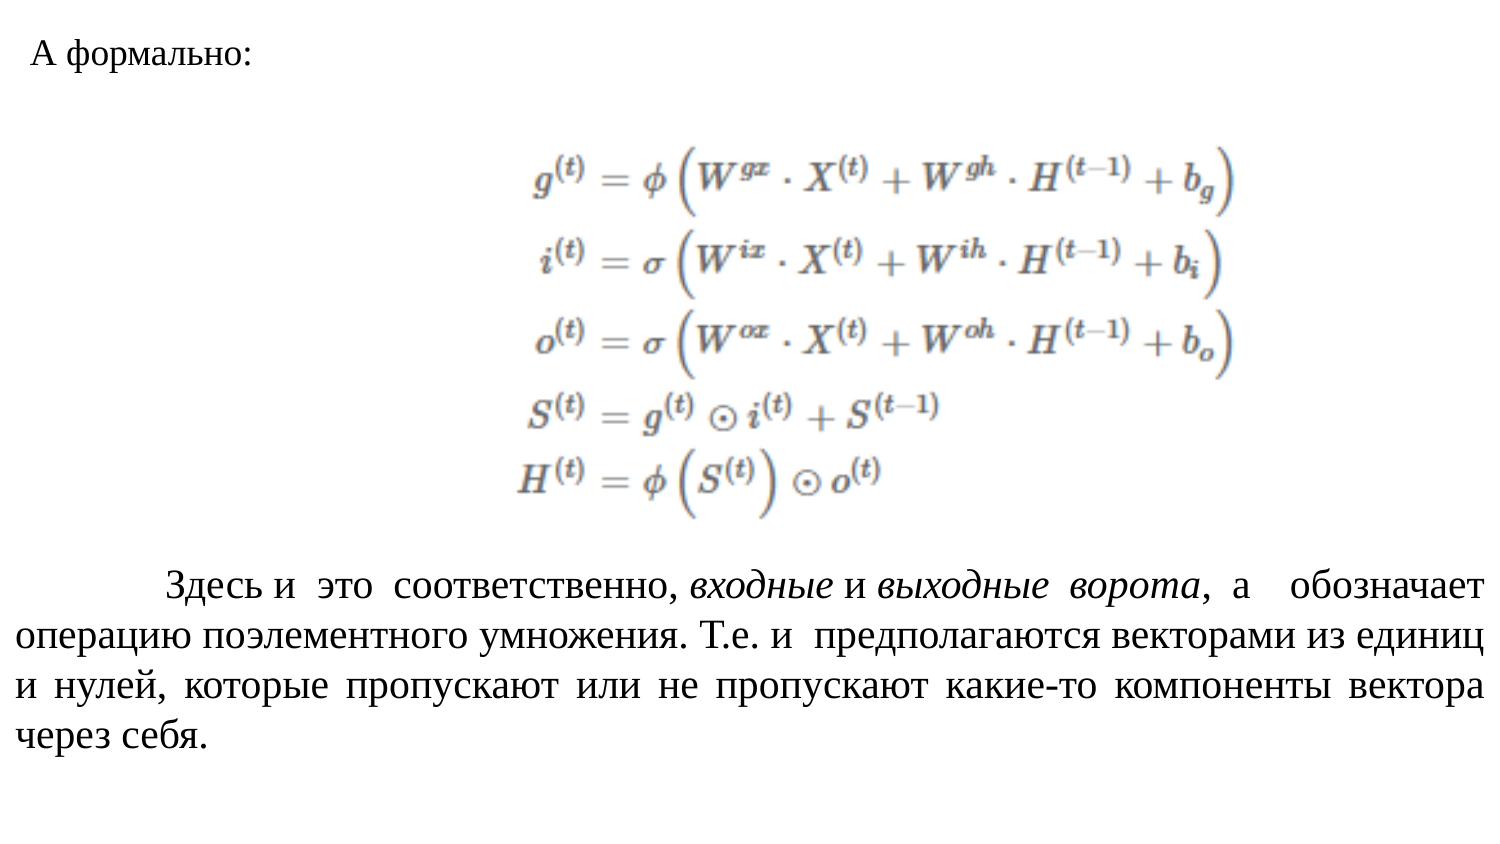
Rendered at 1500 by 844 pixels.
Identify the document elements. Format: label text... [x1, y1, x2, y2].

picture [0, 129, 1453, 533]
text_box А формально: [14, 20, 1500, 81]
